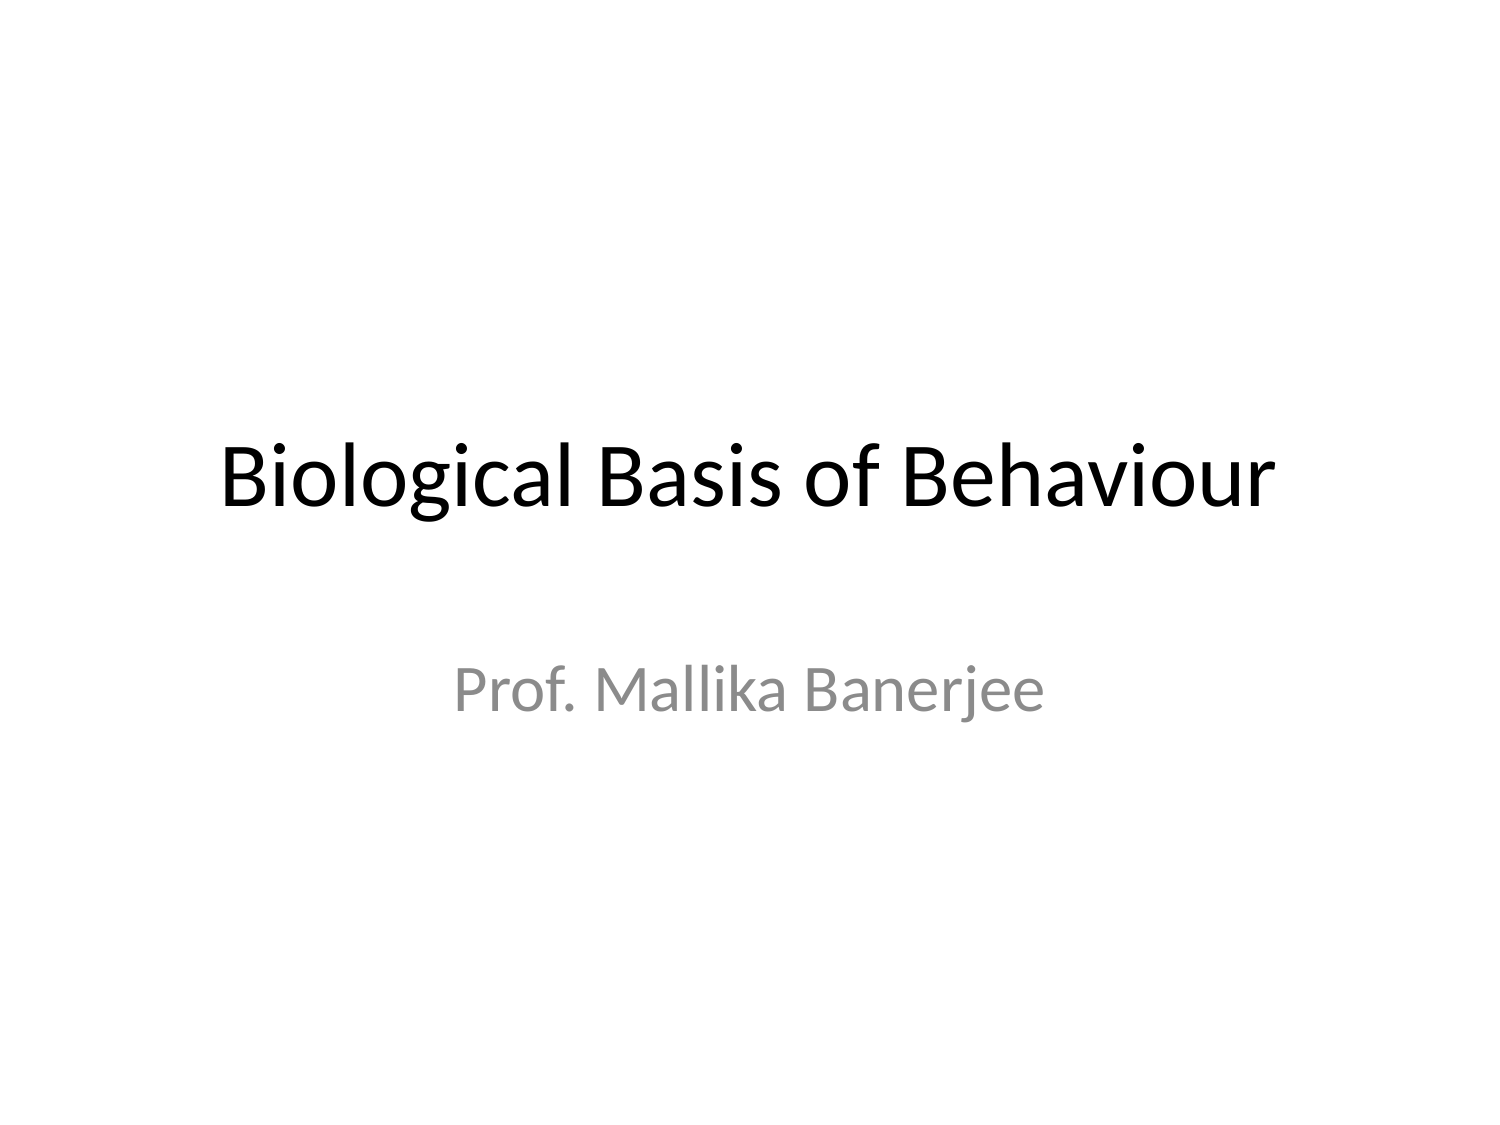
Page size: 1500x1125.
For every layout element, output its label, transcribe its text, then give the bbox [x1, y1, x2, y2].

title Biological Basis of Behaviour [112, 349, 1388, 591]
subtitle Prof. Mallika Banerjee [225, 637, 1275, 925]
